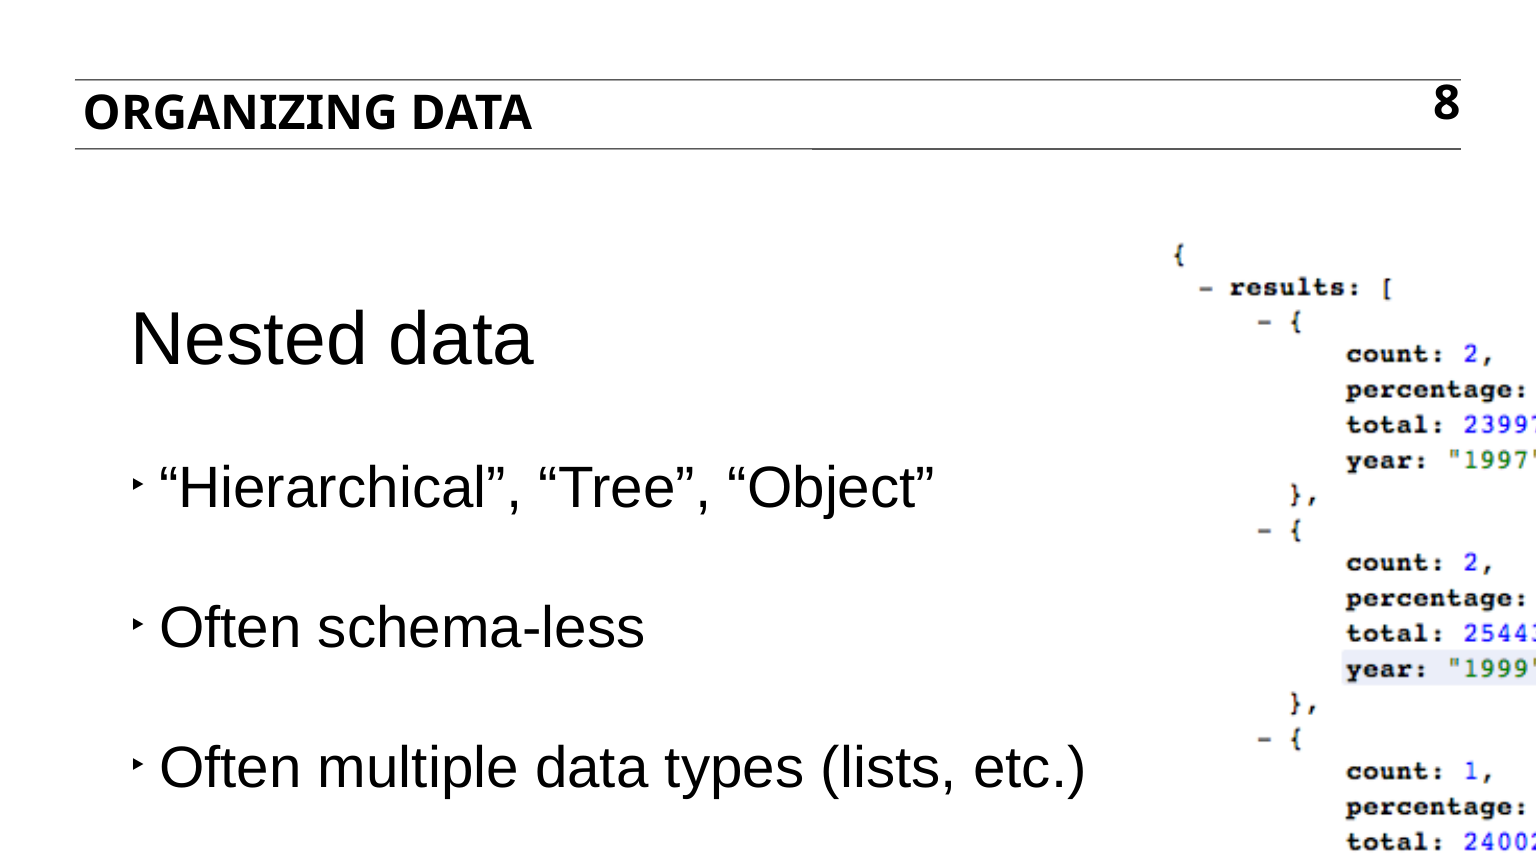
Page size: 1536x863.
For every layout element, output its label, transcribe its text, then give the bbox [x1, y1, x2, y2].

list Organizing Data [67, 81, 1118, 132]
picture [1167, 230, 1536, 863]
subtitle Nested data “Hierarchical”, “Tree”, “Object” Often schema-less Often multiple data types (lists, etc.) Often natural and fairly common [130, 193, 1431, 782]
slide_number 8 [1419, 86, 1461, 138]
